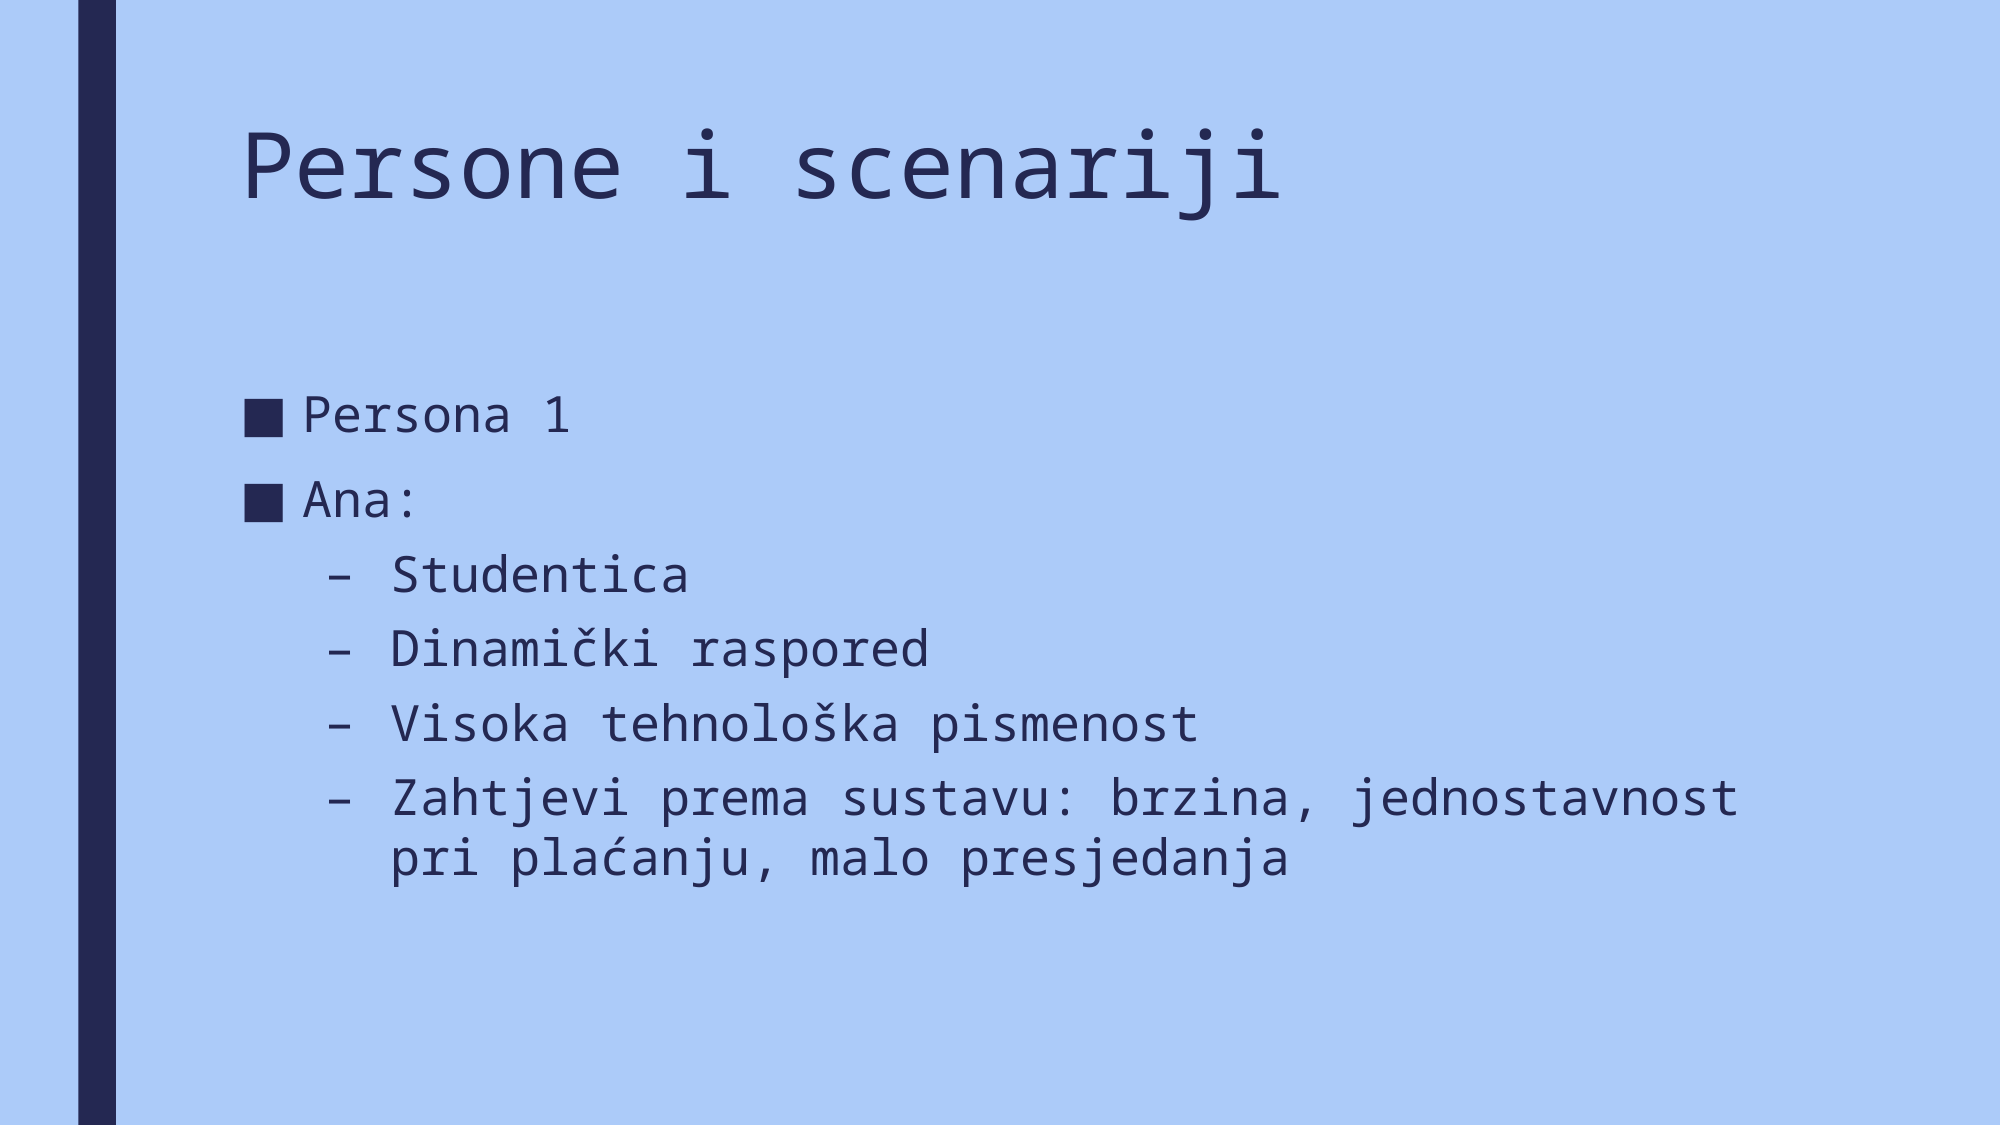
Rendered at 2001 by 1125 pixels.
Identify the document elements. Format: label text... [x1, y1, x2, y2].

title Persone i scenariji [225, 112, 1800, 357]
list Persona 1 Ana: Studentica Dinamički raspored Visoka tehnološka pismenost Zahtjevi prema sustavu: brzina, jednostavnost pri plaćanju, malo presjedanja [225, 375, 1800, 963]
